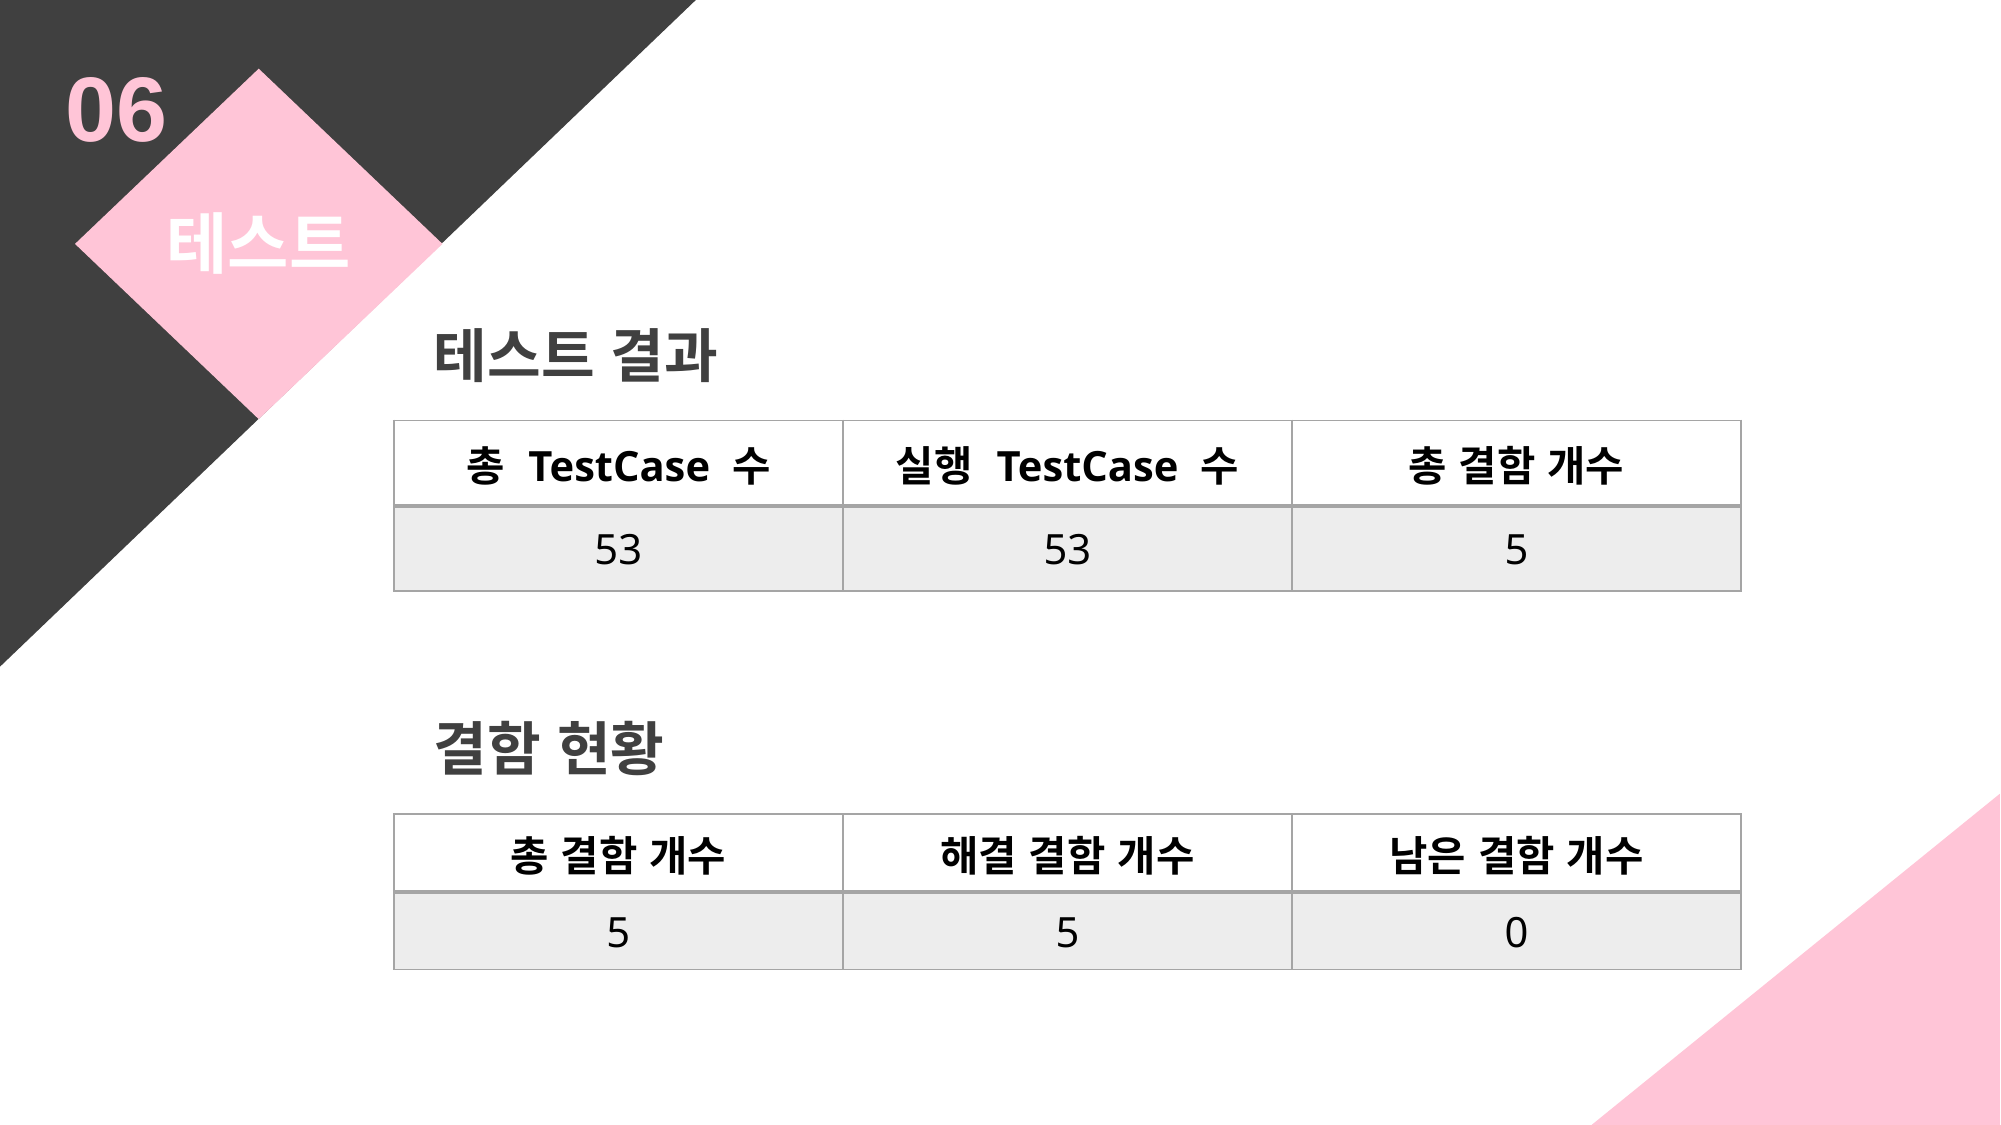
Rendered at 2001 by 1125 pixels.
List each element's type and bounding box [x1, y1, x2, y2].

text_box [0, 0, 2000, 1125]
